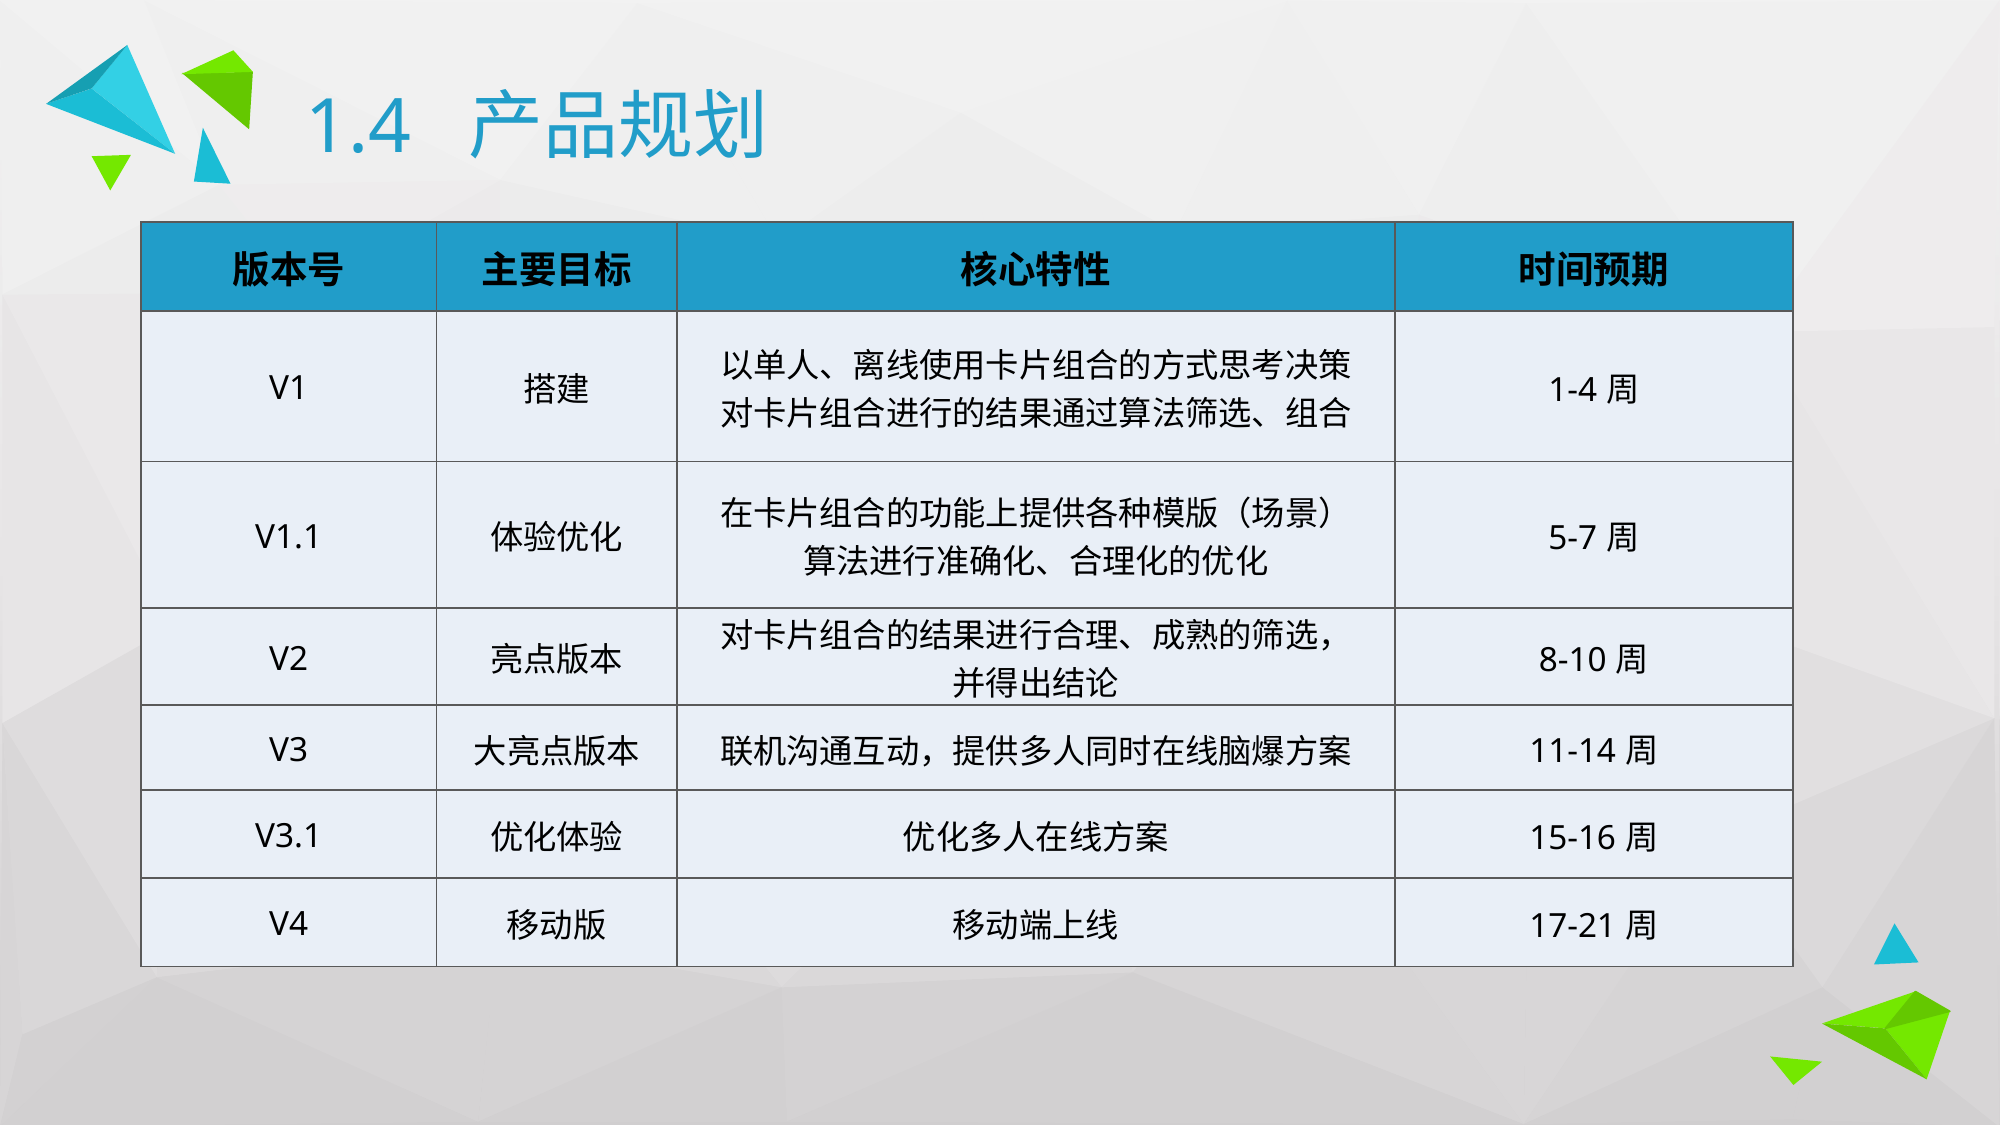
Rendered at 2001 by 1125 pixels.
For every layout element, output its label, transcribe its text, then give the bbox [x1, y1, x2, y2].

table_cell 11-14周 [1396, 706, 1792, 789]
table_cell 在卡片组合的功能上提供各种模版（场景） 算法进行准确化、合理化的优化 [678, 462, 1394, 607]
table_cell V2 [142, 609, 436, 704]
table_cell 搭建 [437, 312, 676, 461]
table_cell 优化多人在线方案 [678, 791, 1394, 877]
table_header 主要目标 [437, 223, 676, 310]
table_cell 对卡片组合的结果进行合理、成熟的筛选， 并得出结论 [678, 609, 1394, 704]
table_cell 移动端上线 [678, 879, 1394, 966]
table_header 时间预期 [1396, 223, 1792, 310]
table_cell 5-7周 [1396, 462, 1792, 607]
table_cell 亮点版本 [437, 609, 676, 704]
table_cell 联机沟通互动，提供多人同时在线脑爆方案 [678, 706, 1394, 789]
table_header 核心特性 [678, 223, 1394, 310]
table_cell 以单人、离线使用卡片组合的方式思考决策 对卡片组合进行的结果通过算法筛选、组合 [678, 312, 1394, 461]
table_cell 15-16周 [1396, 791, 1792, 877]
title 1.4 产品规划 [290, 58, 1710, 198]
table_cell V1.1 [142, 462, 436, 607]
table_cell 8-10周 [1396, 609, 1792, 704]
table_header 版本号 [142, 223, 436, 310]
table_cell 大亮点版本 [437, 706, 676, 789]
table_cell 体验优化 [437, 462, 676, 607]
table_cell 优化体验 [437, 791, 676, 877]
table_cell V4 [142, 879, 436, 966]
table_cell V1 [142, 312, 436, 461]
table_cell 移动版 [437, 879, 676, 966]
table_cell 1-4周 [1396, 312, 1792, 461]
table_cell V3 [142, 706, 436, 789]
table_cell V3.1 [142, 791, 436, 877]
table_cell 17-21周 [1396, 879, 1792, 966]
